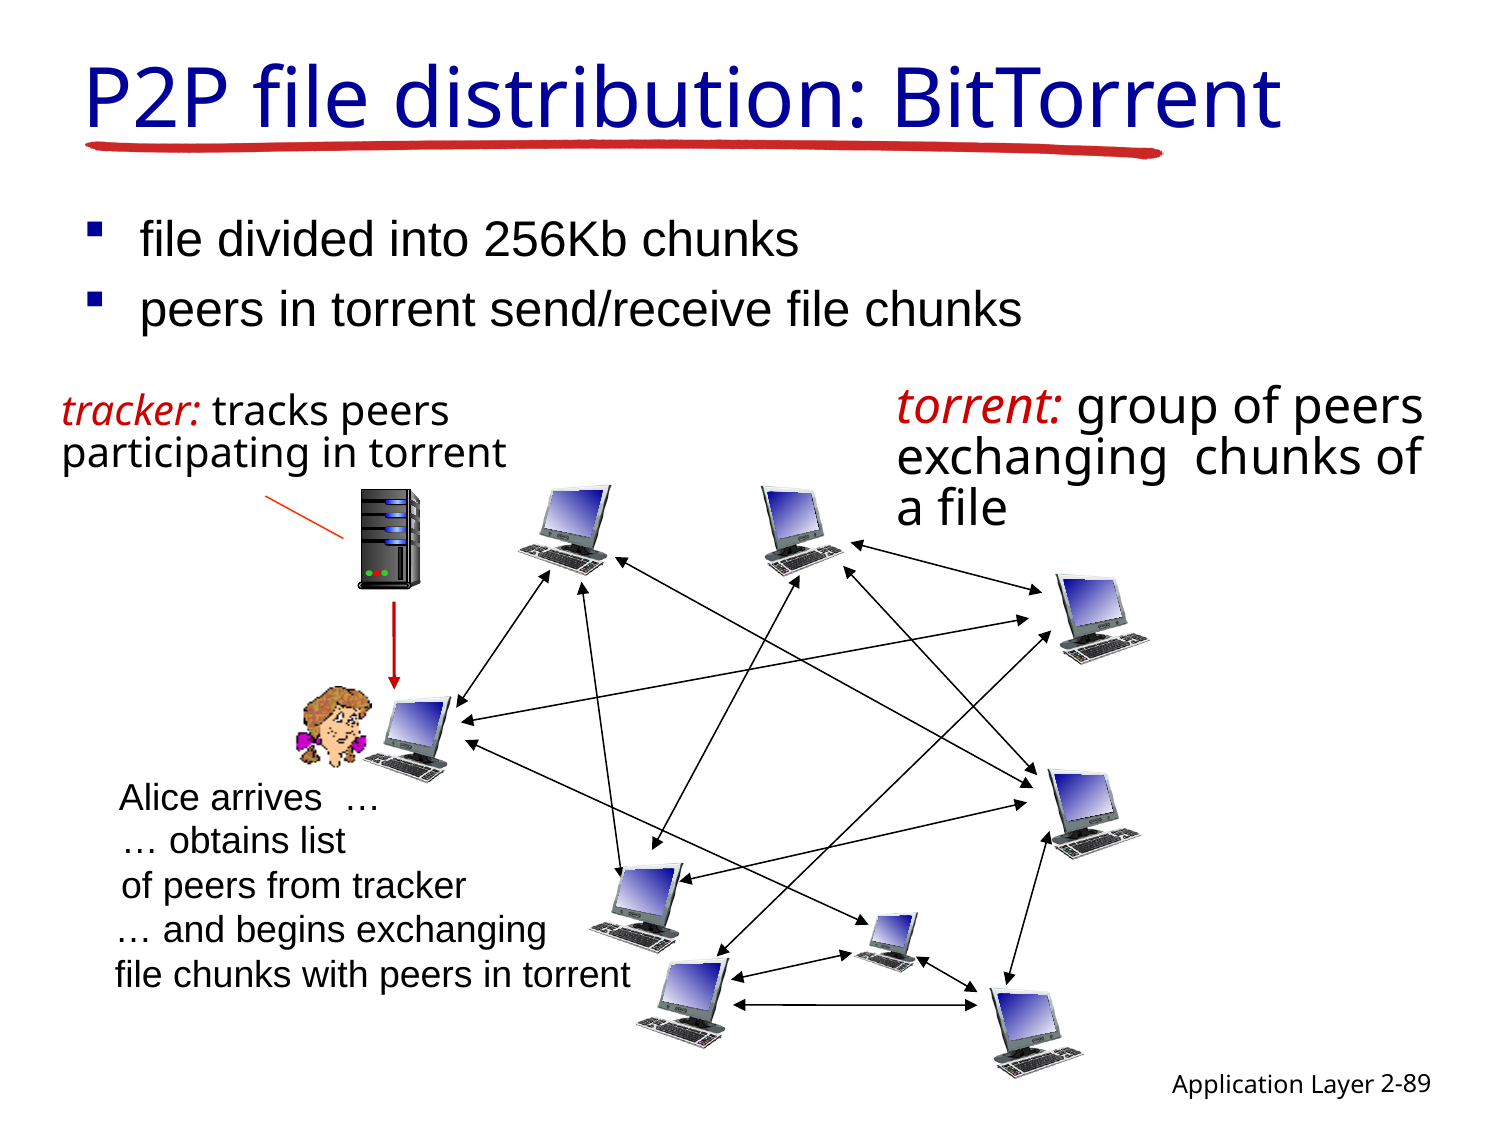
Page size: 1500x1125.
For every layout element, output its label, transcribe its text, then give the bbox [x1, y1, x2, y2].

picture [80, 133, 1176, 165]
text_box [340, 692, 454, 790]
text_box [986, 983, 1107, 1086]
text_box [1003, 932, 1022, 982]
text_box … and begins exchanging file chunks with peers in torrent [100, 897, 606, 1003]
text_box Alice arrives … [104, 765, 397, 826]
slide_number 2-89 [1365, 1059, 1477, 1106]
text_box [493, 480, 614, 583]
text_box torrent: group of peers exchanging chunks of a file [882, 375, 1464, 543]
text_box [358, 489, 421, 589]
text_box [1043, 764, 1164, 867]
title P2P file distribution: BitTorrent [67, 0, 1343, 188]
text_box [611, 953, 732, 1056]
text_box [718, 932, 742, 952]
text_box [757, 481, 864, 584]
text_box … obtains list of peers from tracker [106, 808, 450, 897]
picture [293, 686, 372, 771]
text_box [1052, 569, 1173, 672]
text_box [565, 858, 686, 961]
text_box [924, 956, 978, 993]
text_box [838, 908, 920, 978]
text_box [1034, 764, 1038, 776]
text_box file divided into 256Kb chunks peers in torrent send/receive file chunks [68, 198, 1238, 289]
text_box [387, 601, 401, 690]
text_box [1034, 631, 1047, 648]
text_box tracker: tracks peers participating in torrent [46, 383, 522, 484]
text_box [1034, 585, 1043, 595]
text_box [736, 998, 978, 1012]
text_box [455, 569, 1030, 925]
text_box [736, 957, 833, 984]
footer Application Layer [914, 1060, 1391, 1109]
text_box [618, 557, 635, 568]
